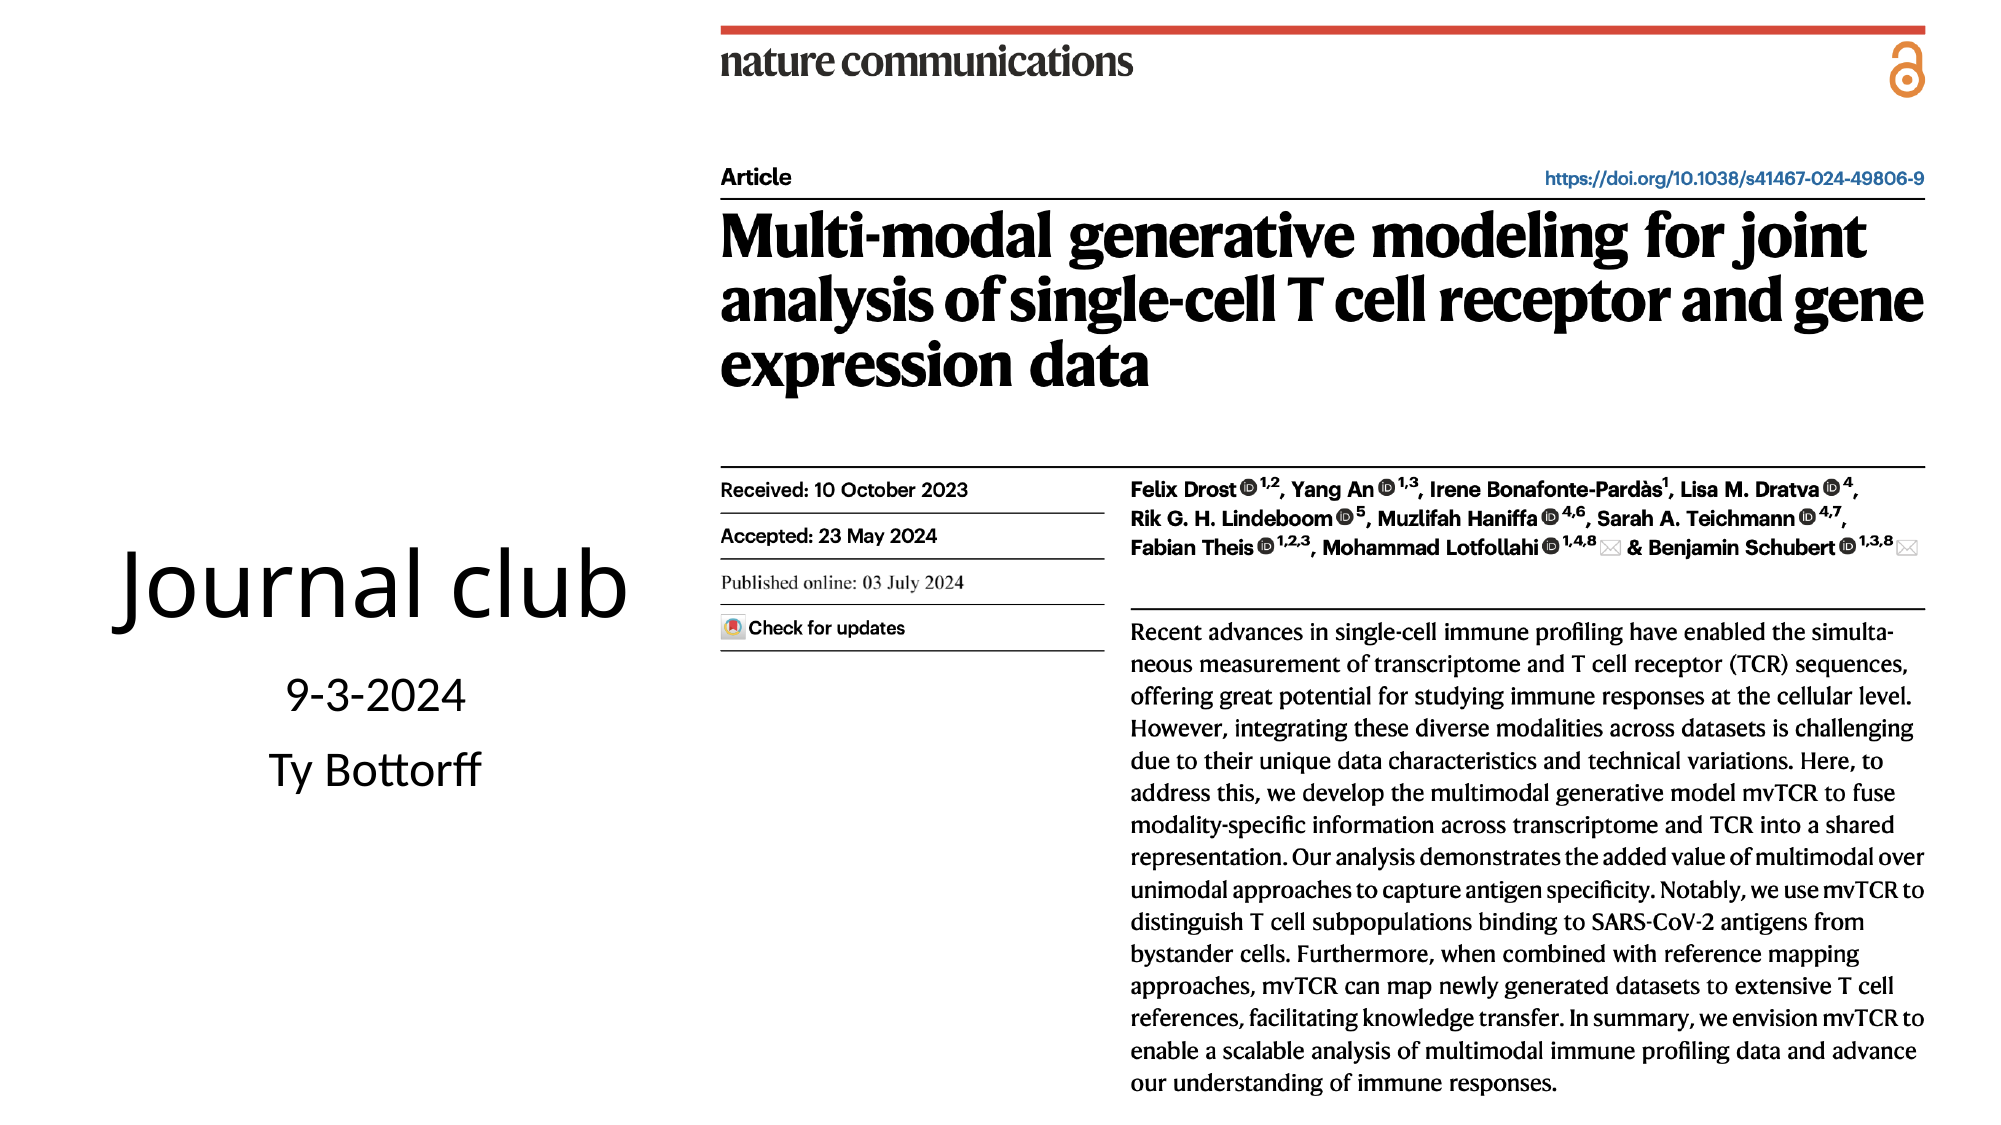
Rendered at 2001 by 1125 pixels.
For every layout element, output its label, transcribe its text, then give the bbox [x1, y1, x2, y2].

picture [681, 0, 1963, 1125]
title Journal club [37, 253, 681, 646]
subtitle 9-3-2024 Ty Bottorff [37, 660, 681, 933]
